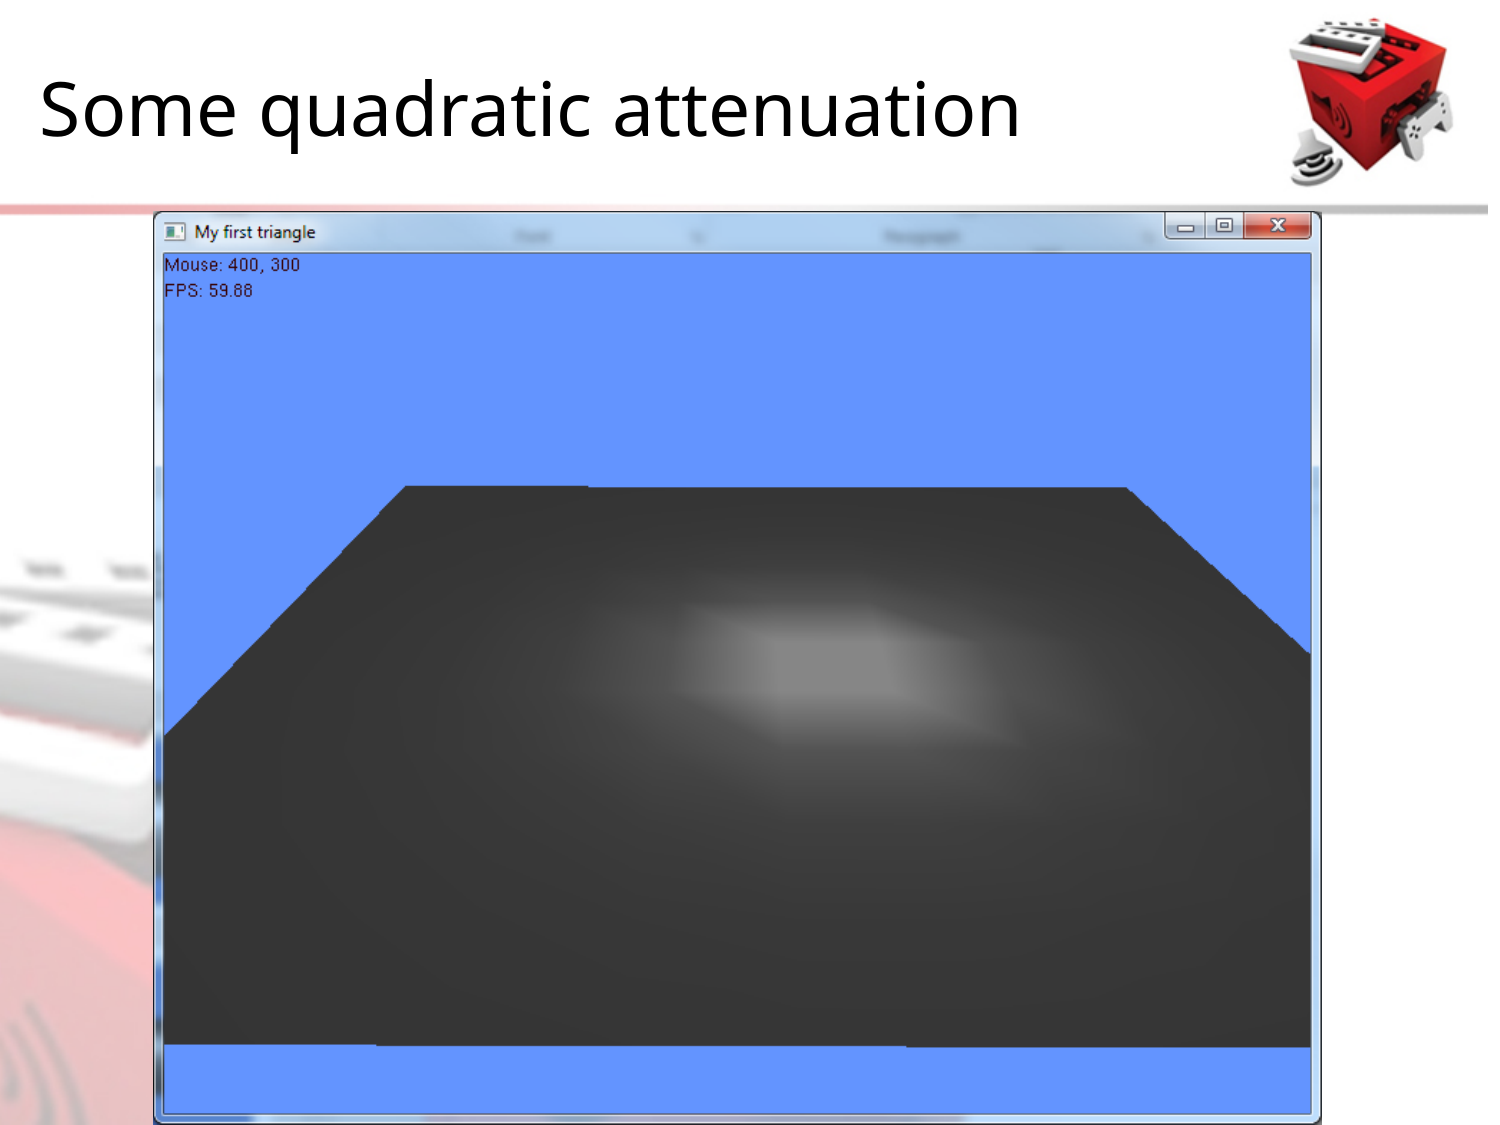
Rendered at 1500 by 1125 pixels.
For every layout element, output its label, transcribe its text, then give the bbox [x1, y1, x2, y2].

title Some quadratic attenuation [24, 12, 1275, 200]
picture [0, 1, 1488, 1125]
